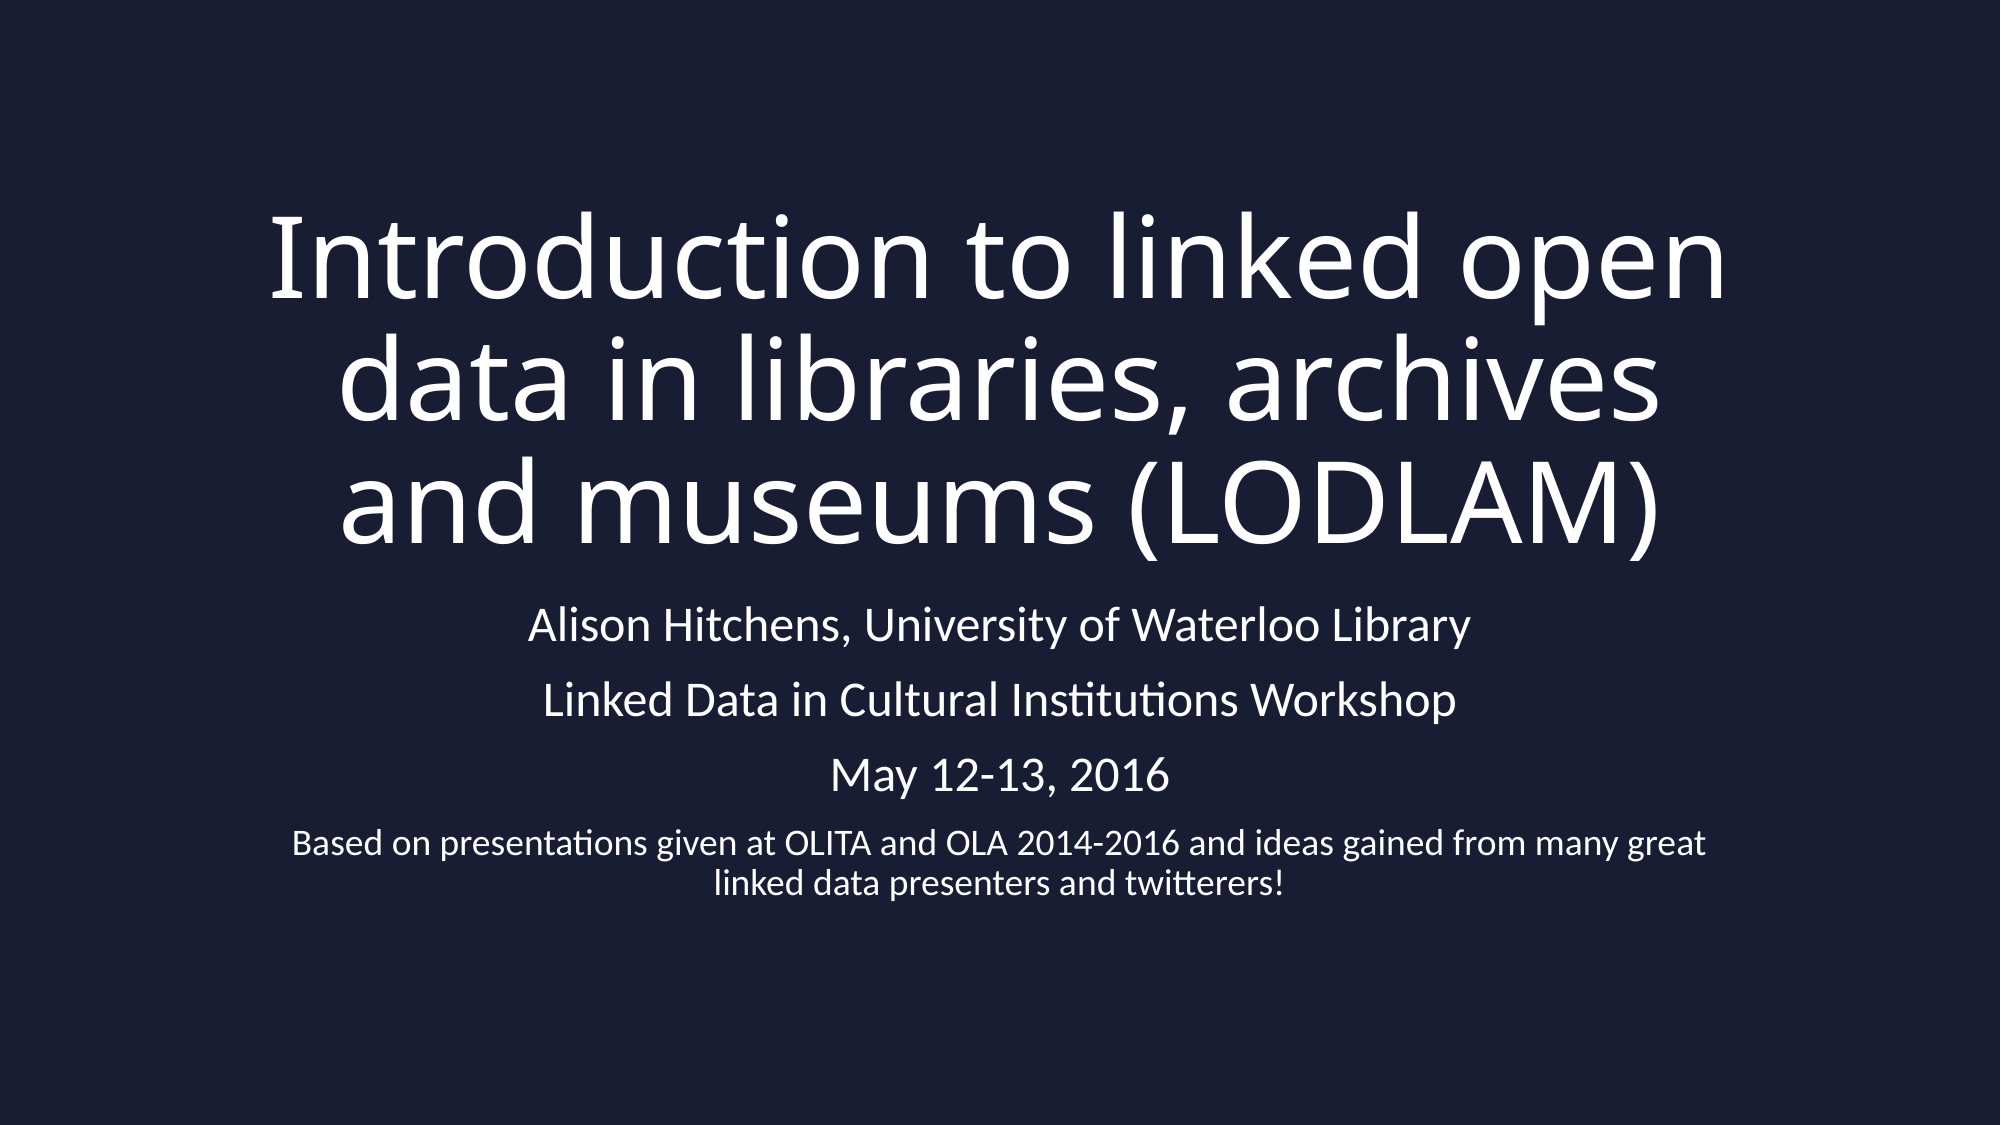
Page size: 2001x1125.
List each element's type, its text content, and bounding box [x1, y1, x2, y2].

subtitle Alison Hitchens, University of Waterloo Library Linked Data in Cultural Institutions Workshop May 12-13, 2016 Based on presentations given at OLITA and OLA 2014-2016 and ideas gained from many great linked data presenters and twitterers! [249, 590, 1750, 946]
title Introduction to linked open data in libraries, archives and museums (LODLAM) [249, 184, 1750, 576]
